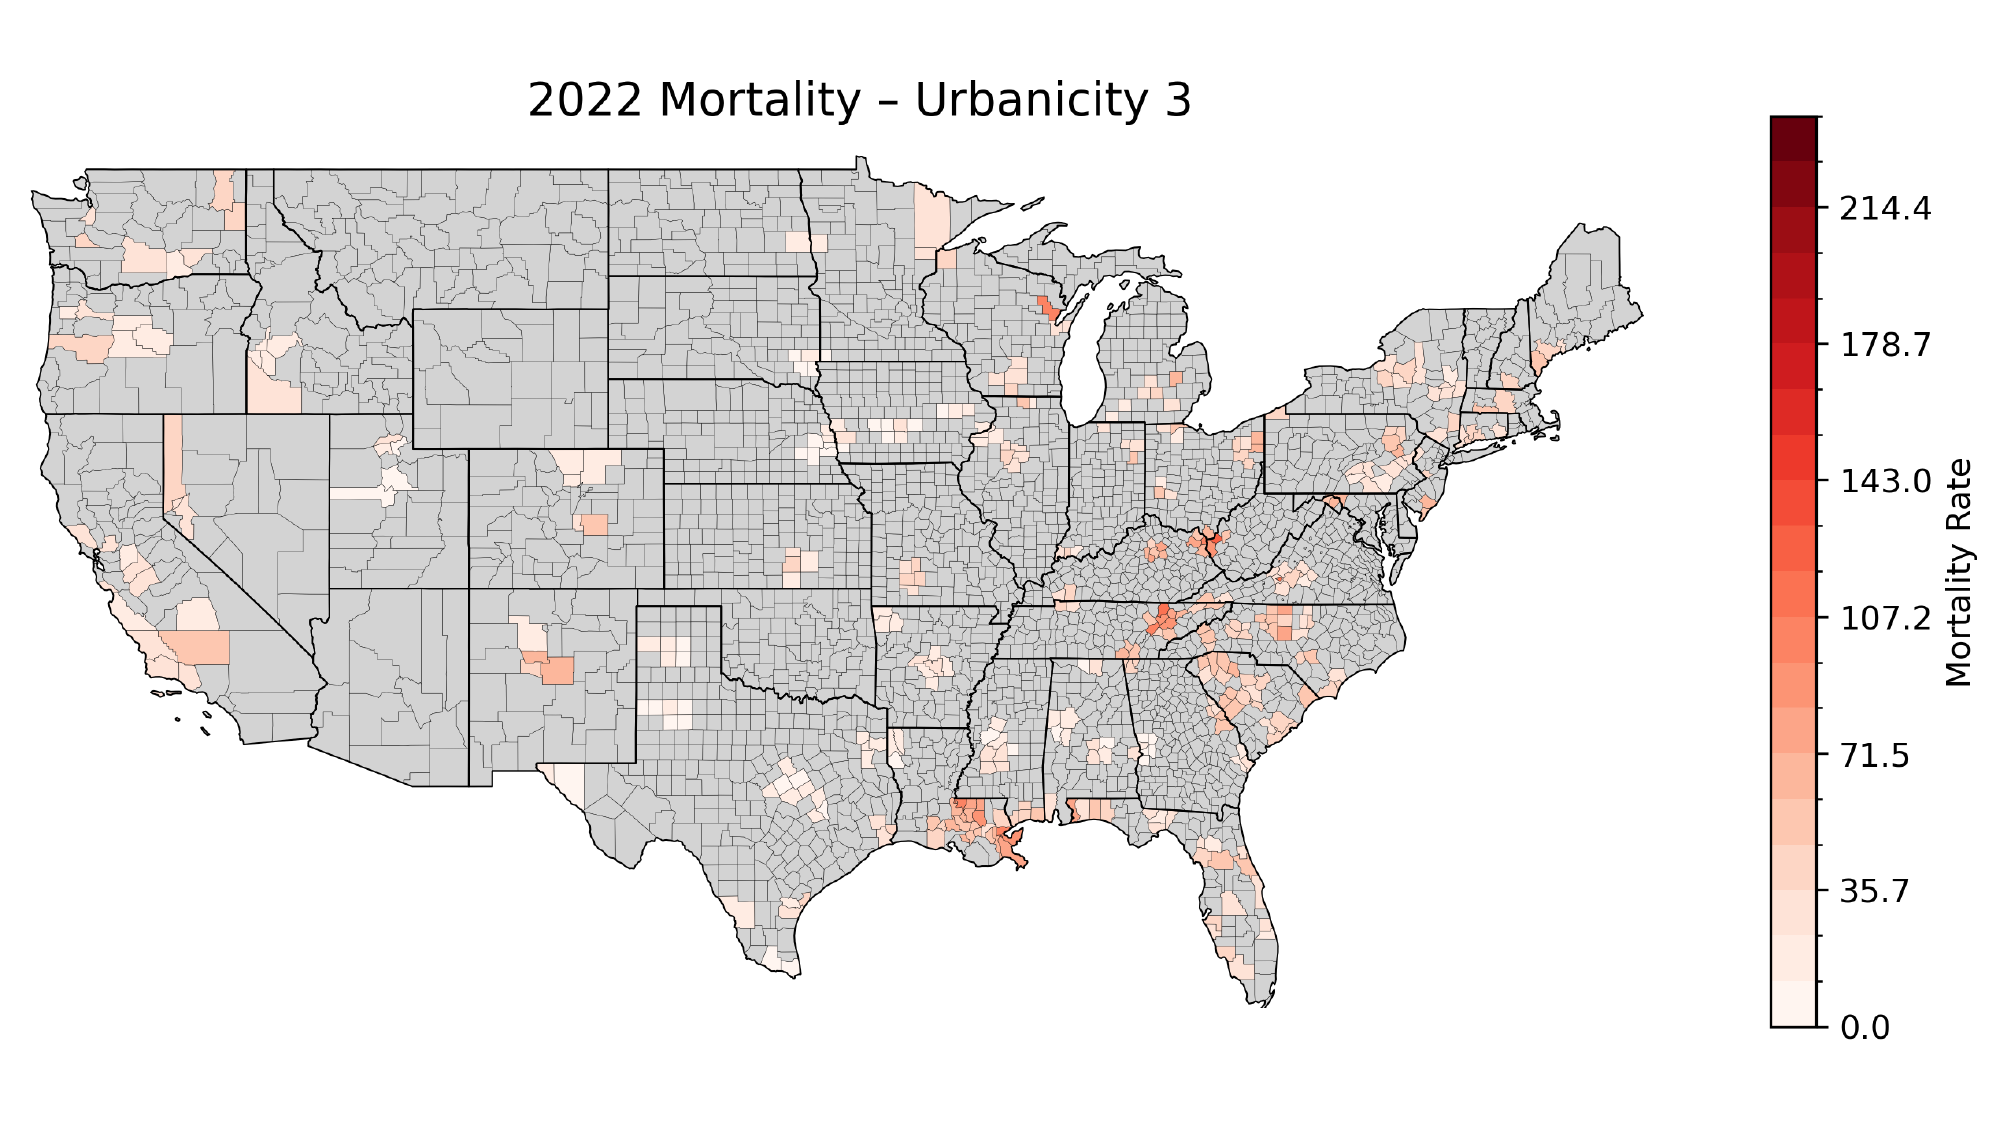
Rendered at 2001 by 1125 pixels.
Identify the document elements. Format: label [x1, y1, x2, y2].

picture [0, 56, 2000, 1069]
